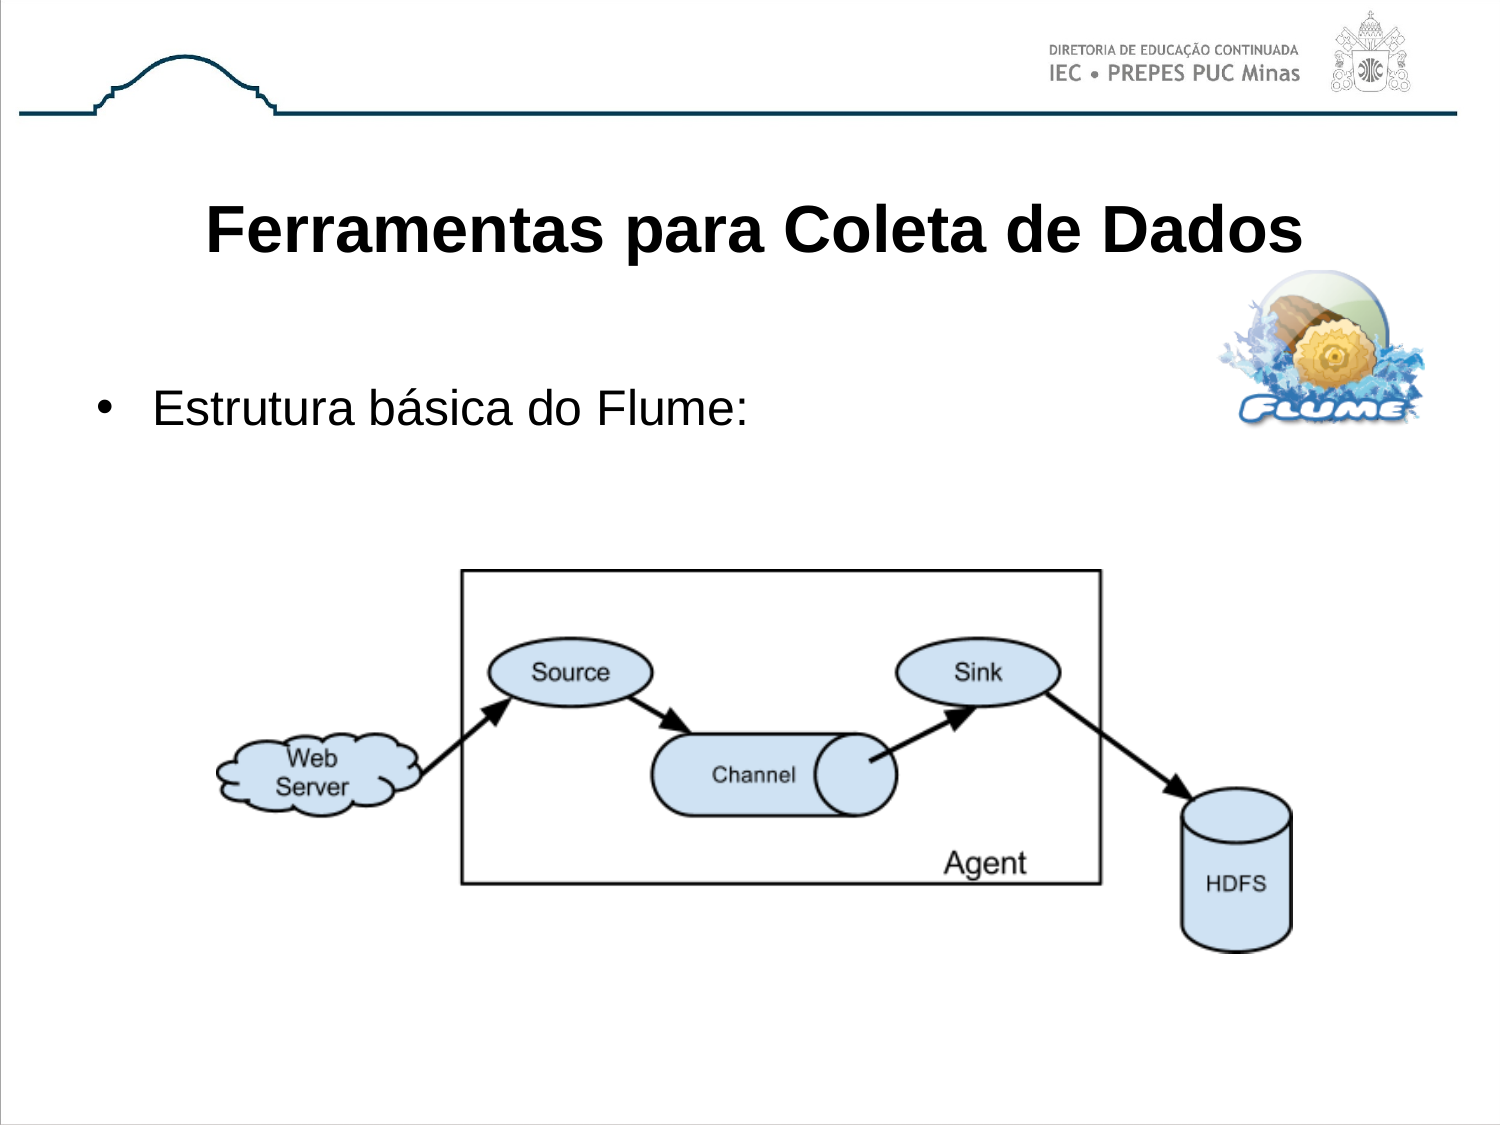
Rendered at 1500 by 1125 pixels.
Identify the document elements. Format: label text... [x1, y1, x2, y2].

list Estrutura básica do Flume: [80, 314, 1431, 953]
picture [0, 0, 1500, 1125]
title Ferramentas para Coleta de Dados [64, 148, 1447, 303]
